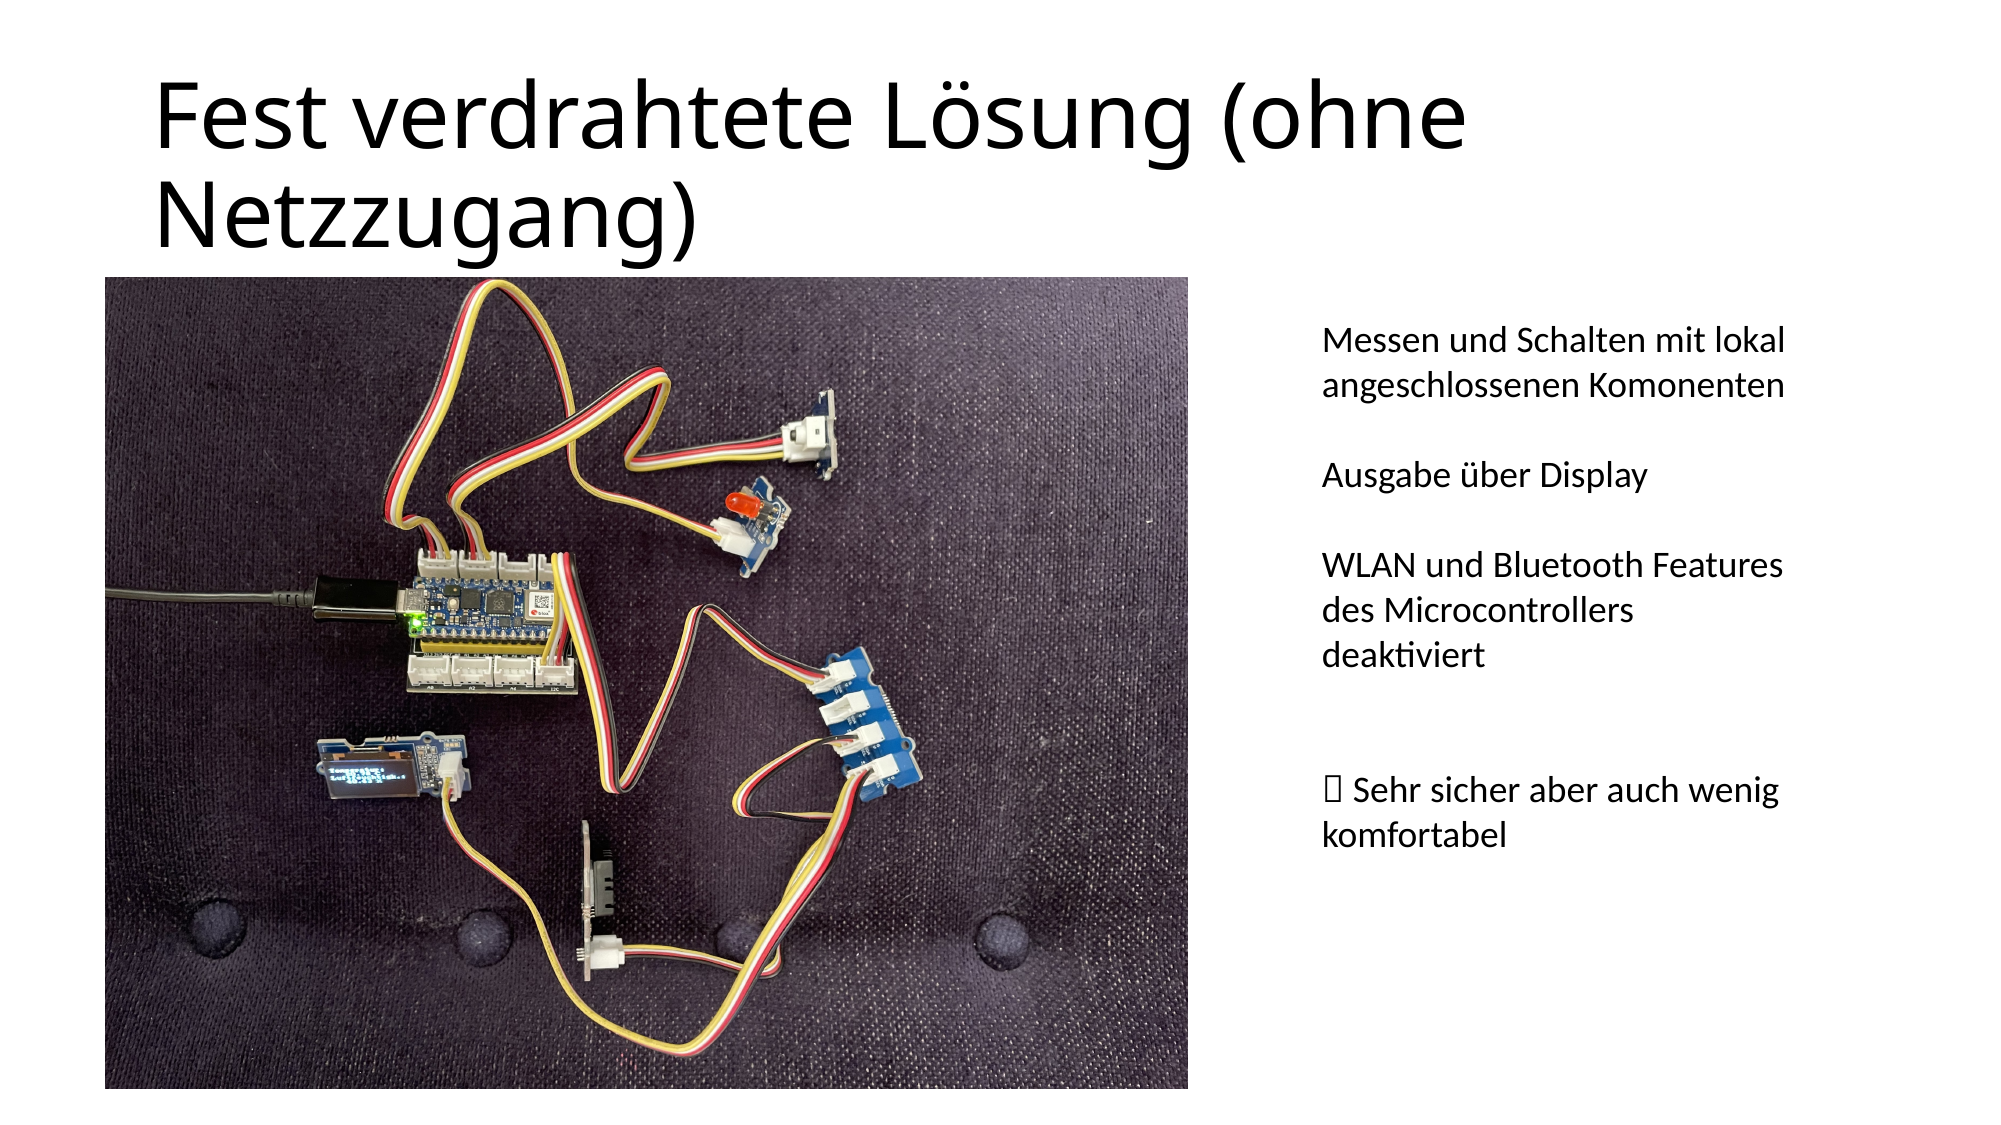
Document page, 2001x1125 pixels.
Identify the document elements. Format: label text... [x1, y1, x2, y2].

title Fest verdrahtete Lösung (ohne Netzzugang) [137, 59, 1863, 278]
text_box Messen und Schalten mit lokal angeschlossenen Komonenten Ausgabe über Display WLAN und Bluetooth Features des Microcontrollers deaktiviert  Sehr sicher aber auch wenig komfortabel [1307, 307, 1808, 863]
picture [105, 277, 1188, 1089]
